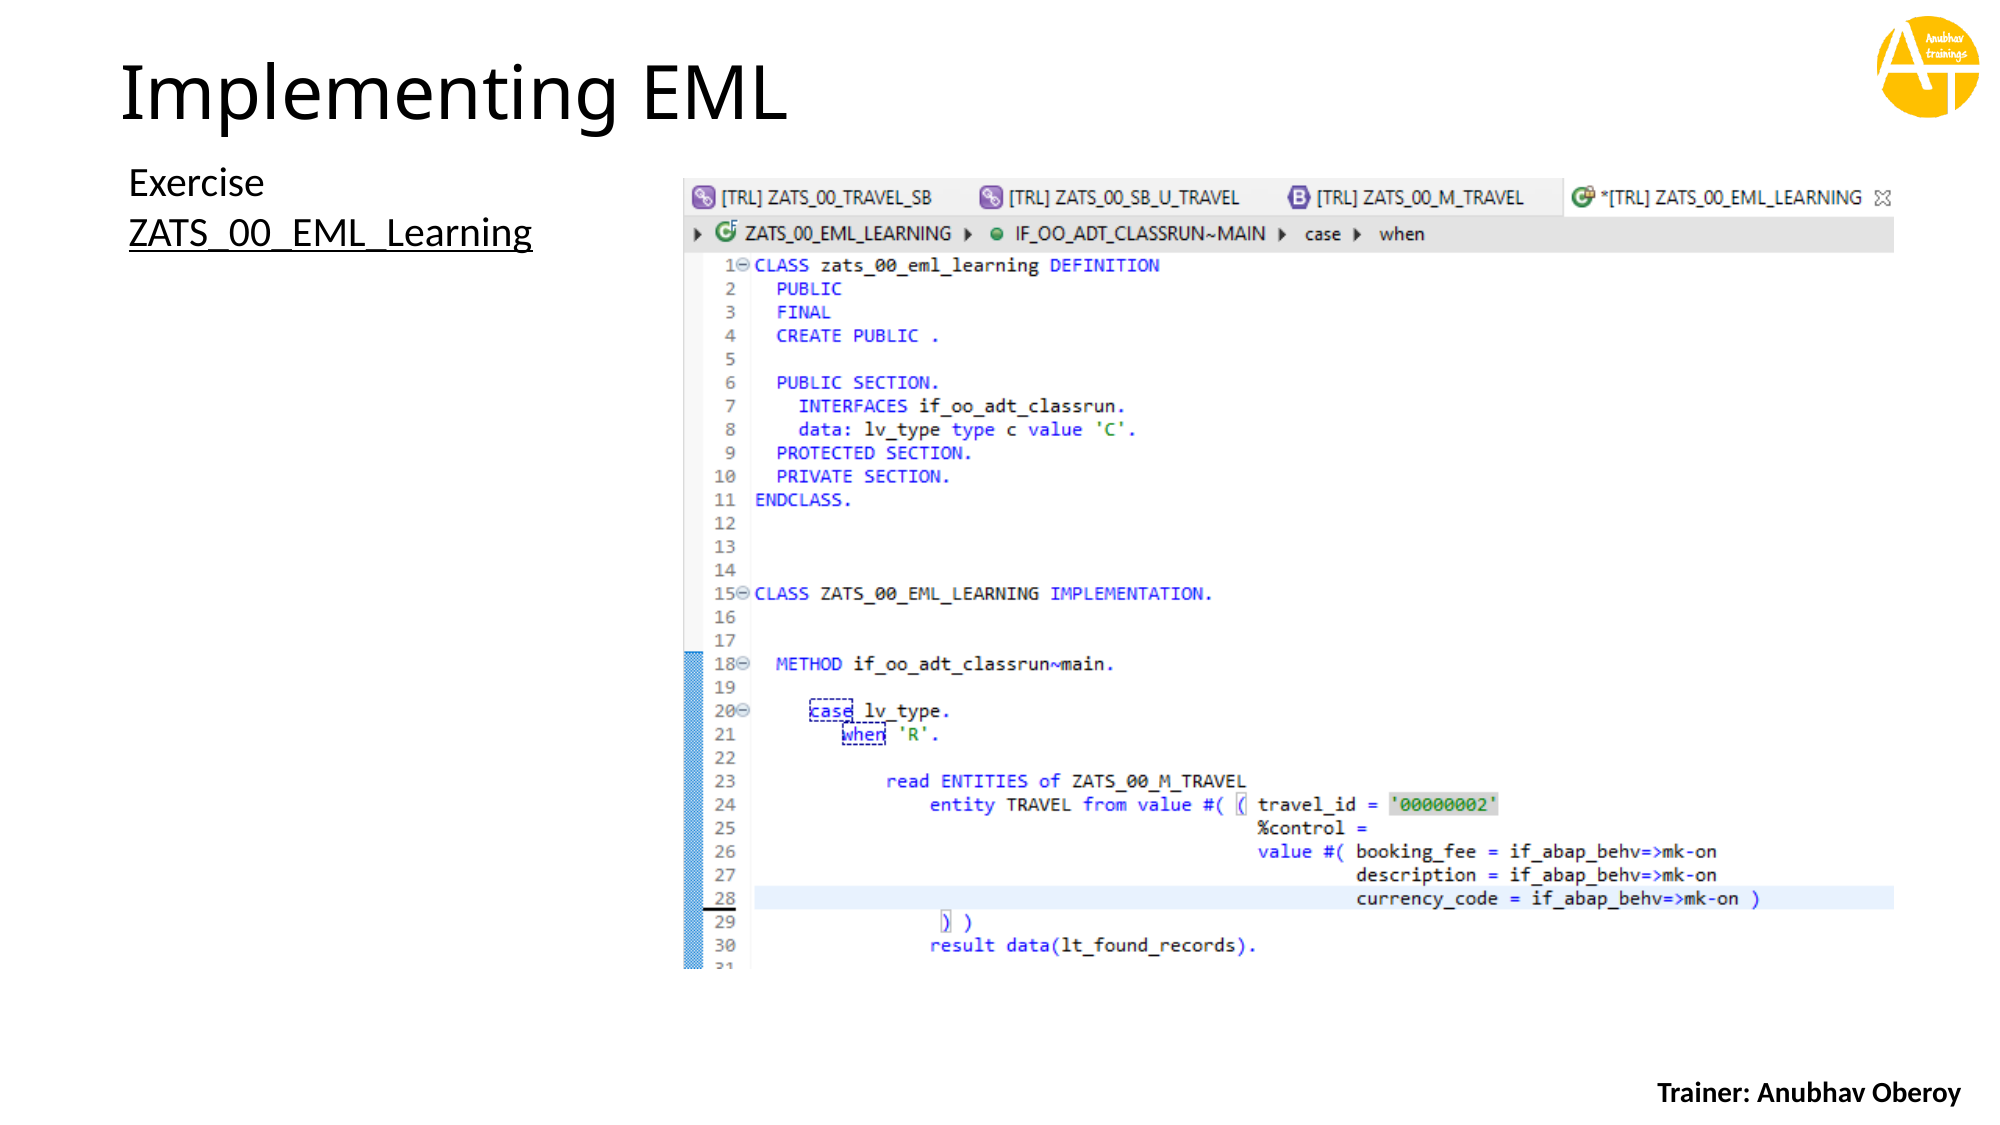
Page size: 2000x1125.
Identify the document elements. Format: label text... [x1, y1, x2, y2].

picture [1866, 9, 1985, 126]
title Implementing EML [99, 30, 1900, 148]
picture [682, 177, 1895, 969]
text_box Exercise ZATS_00_EML_Learning [113, 147, 1823, 263]
footer Trainer: Anubhav Oberoy [1625, 1061, 1994, 1121]
